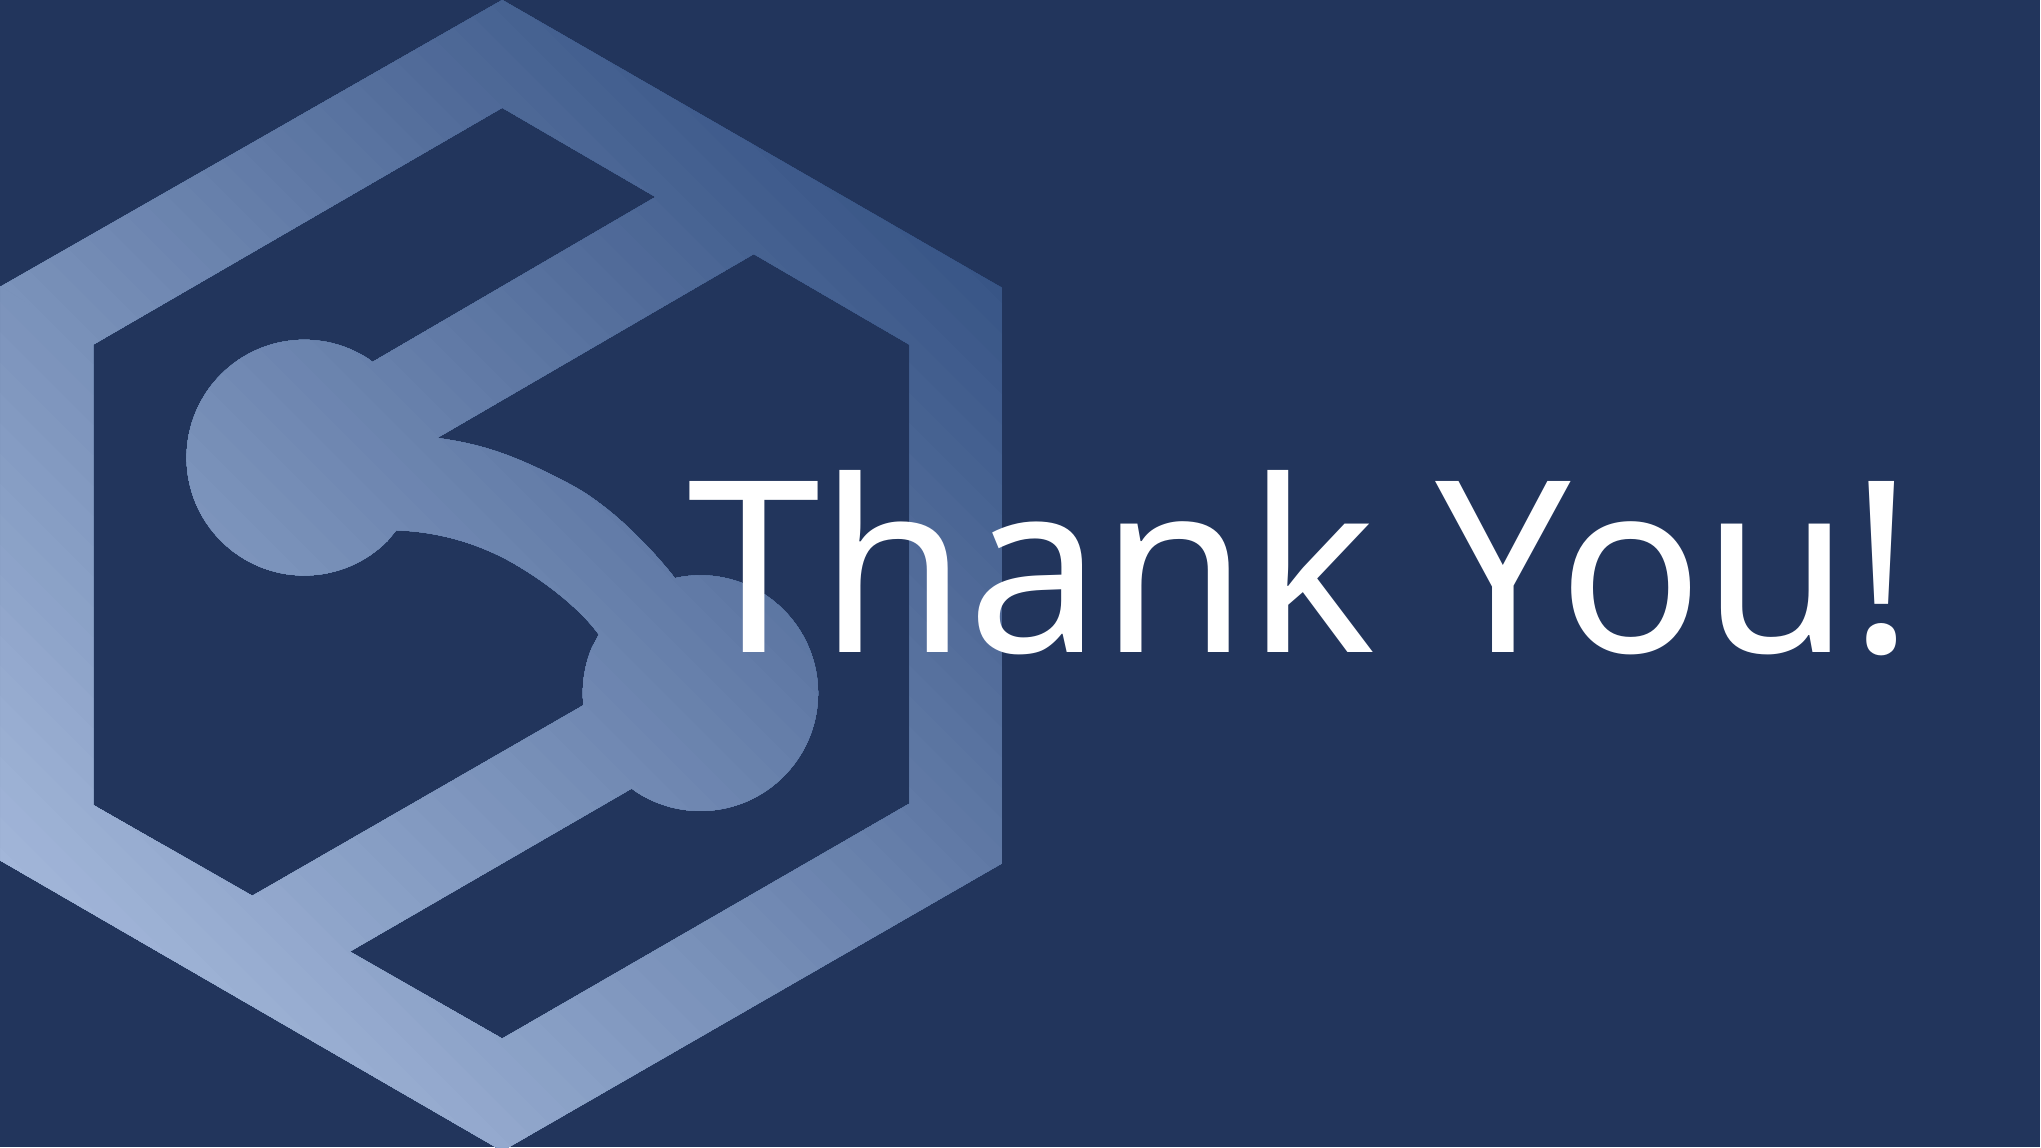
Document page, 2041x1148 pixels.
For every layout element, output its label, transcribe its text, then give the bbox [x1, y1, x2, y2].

title Thank You! [687, 443, 2019, 705]
text_box [0, 0, 1002, 1148]
